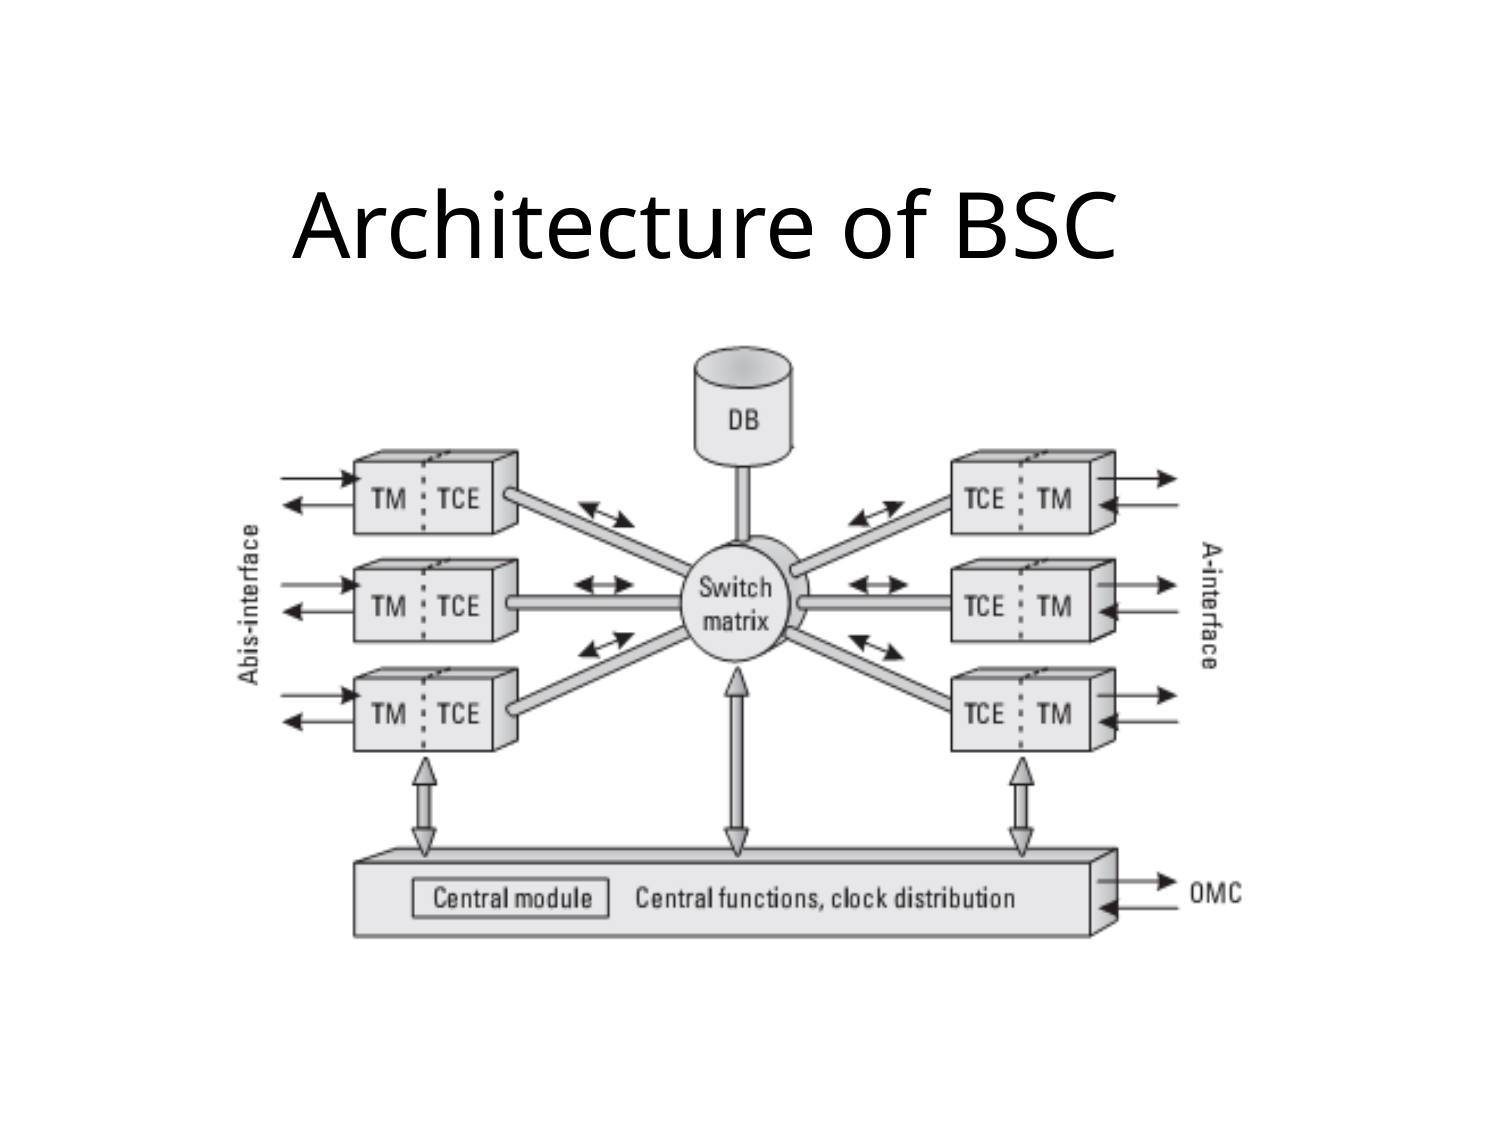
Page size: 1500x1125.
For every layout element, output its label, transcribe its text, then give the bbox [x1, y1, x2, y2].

picture [215, 318, 1285, 968]
title Architecture of BSC [281, 167, 1241, 291]
